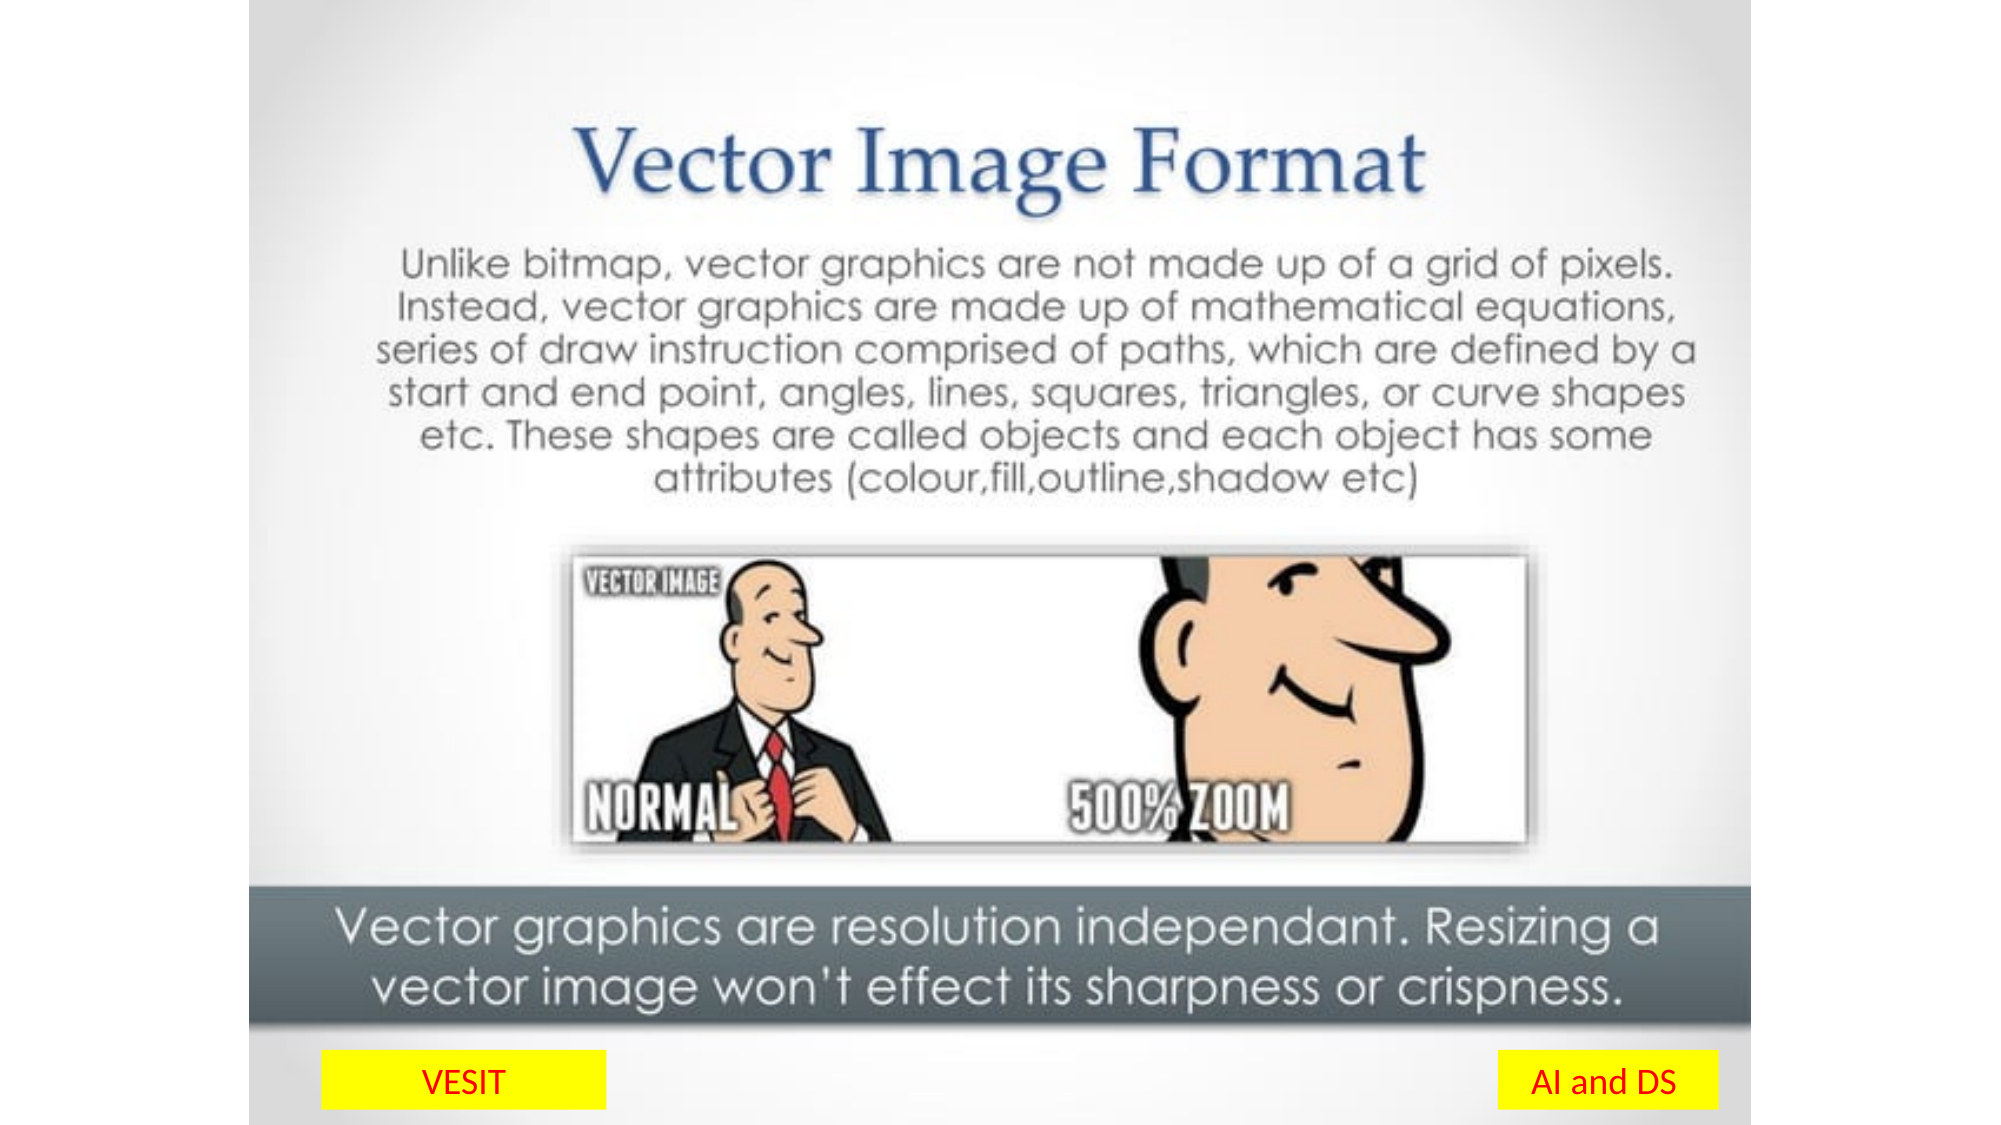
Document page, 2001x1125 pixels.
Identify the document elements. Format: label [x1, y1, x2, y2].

picture [249, 0, 1751, 1125]
